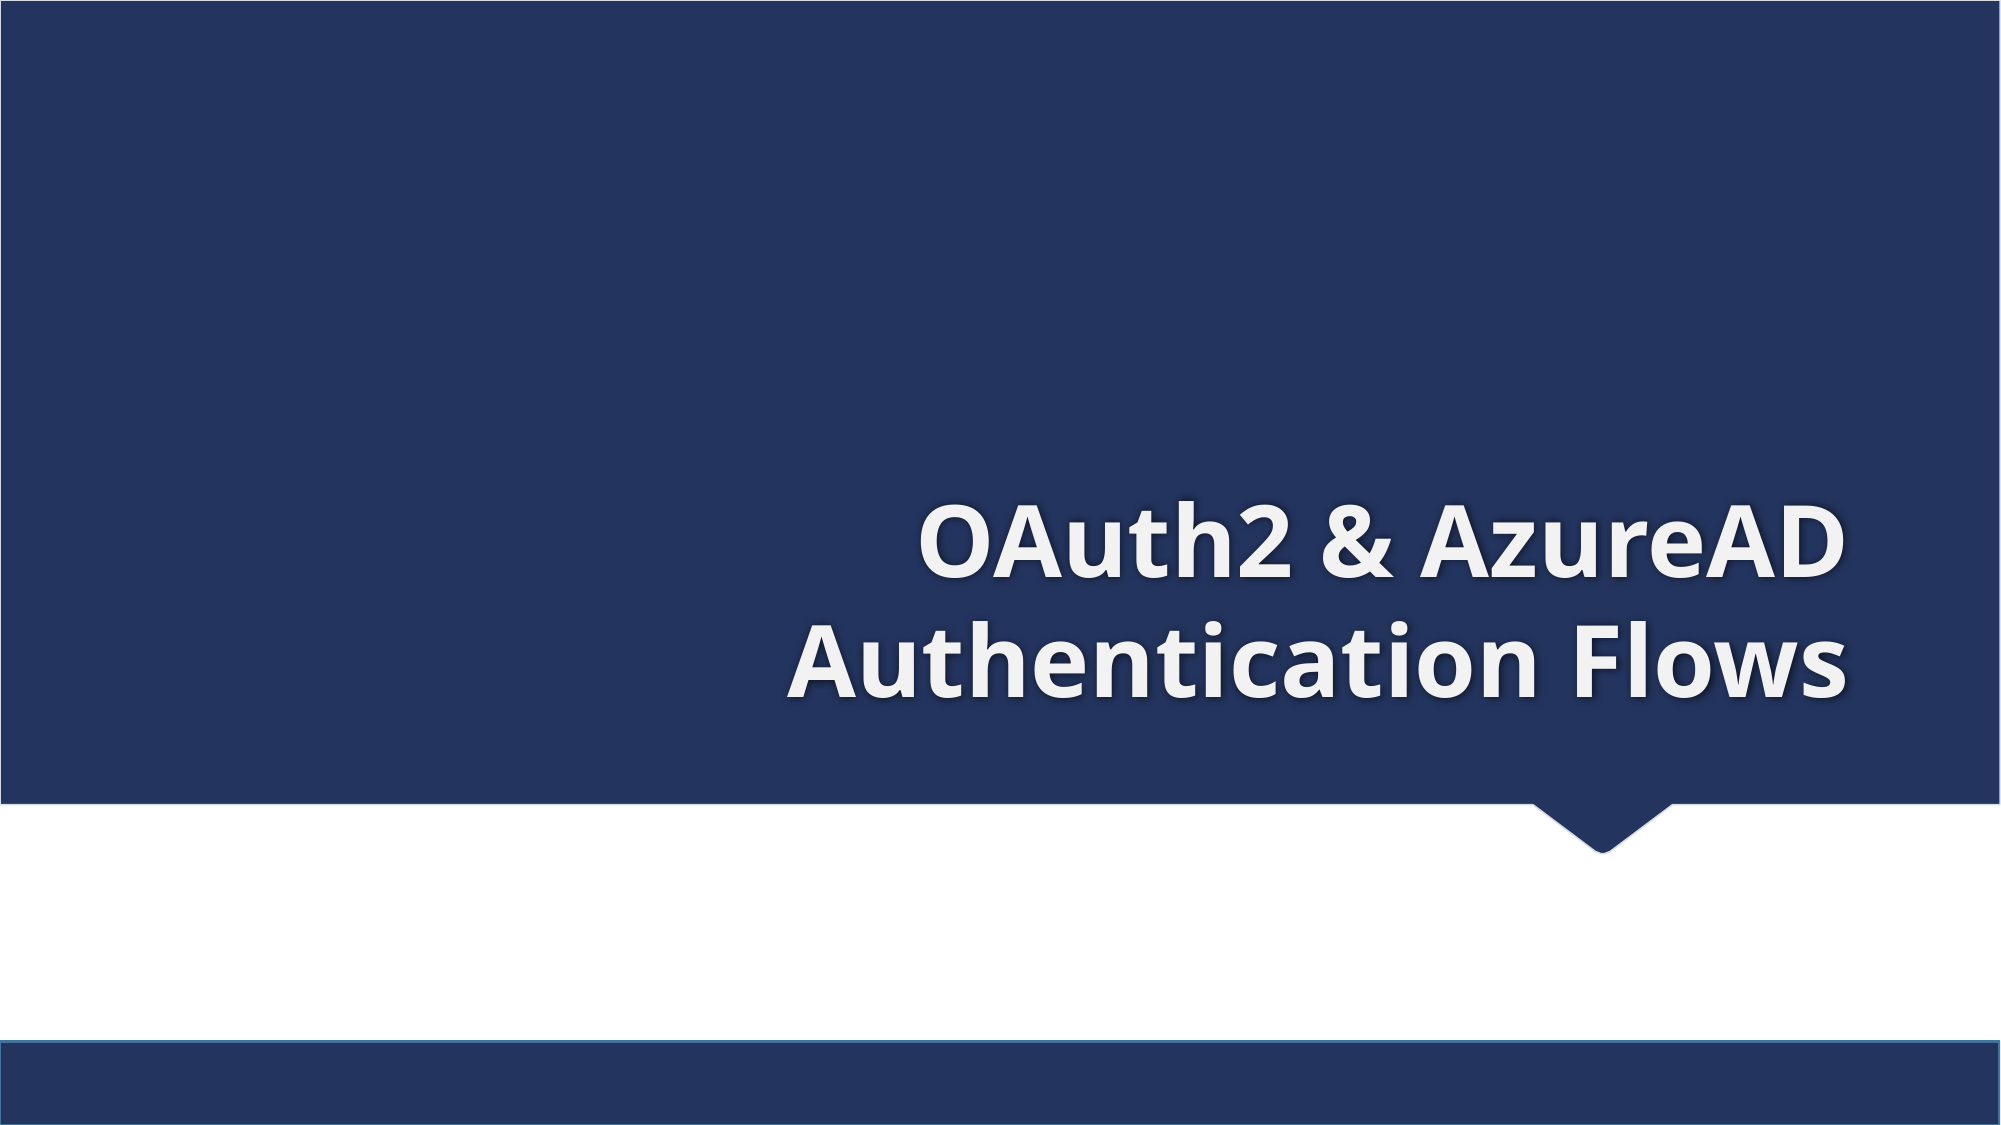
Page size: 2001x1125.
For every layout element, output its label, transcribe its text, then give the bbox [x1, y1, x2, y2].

title OAuth2 & AzureAD Authentication Flows [132, 484, 1866, 726]
